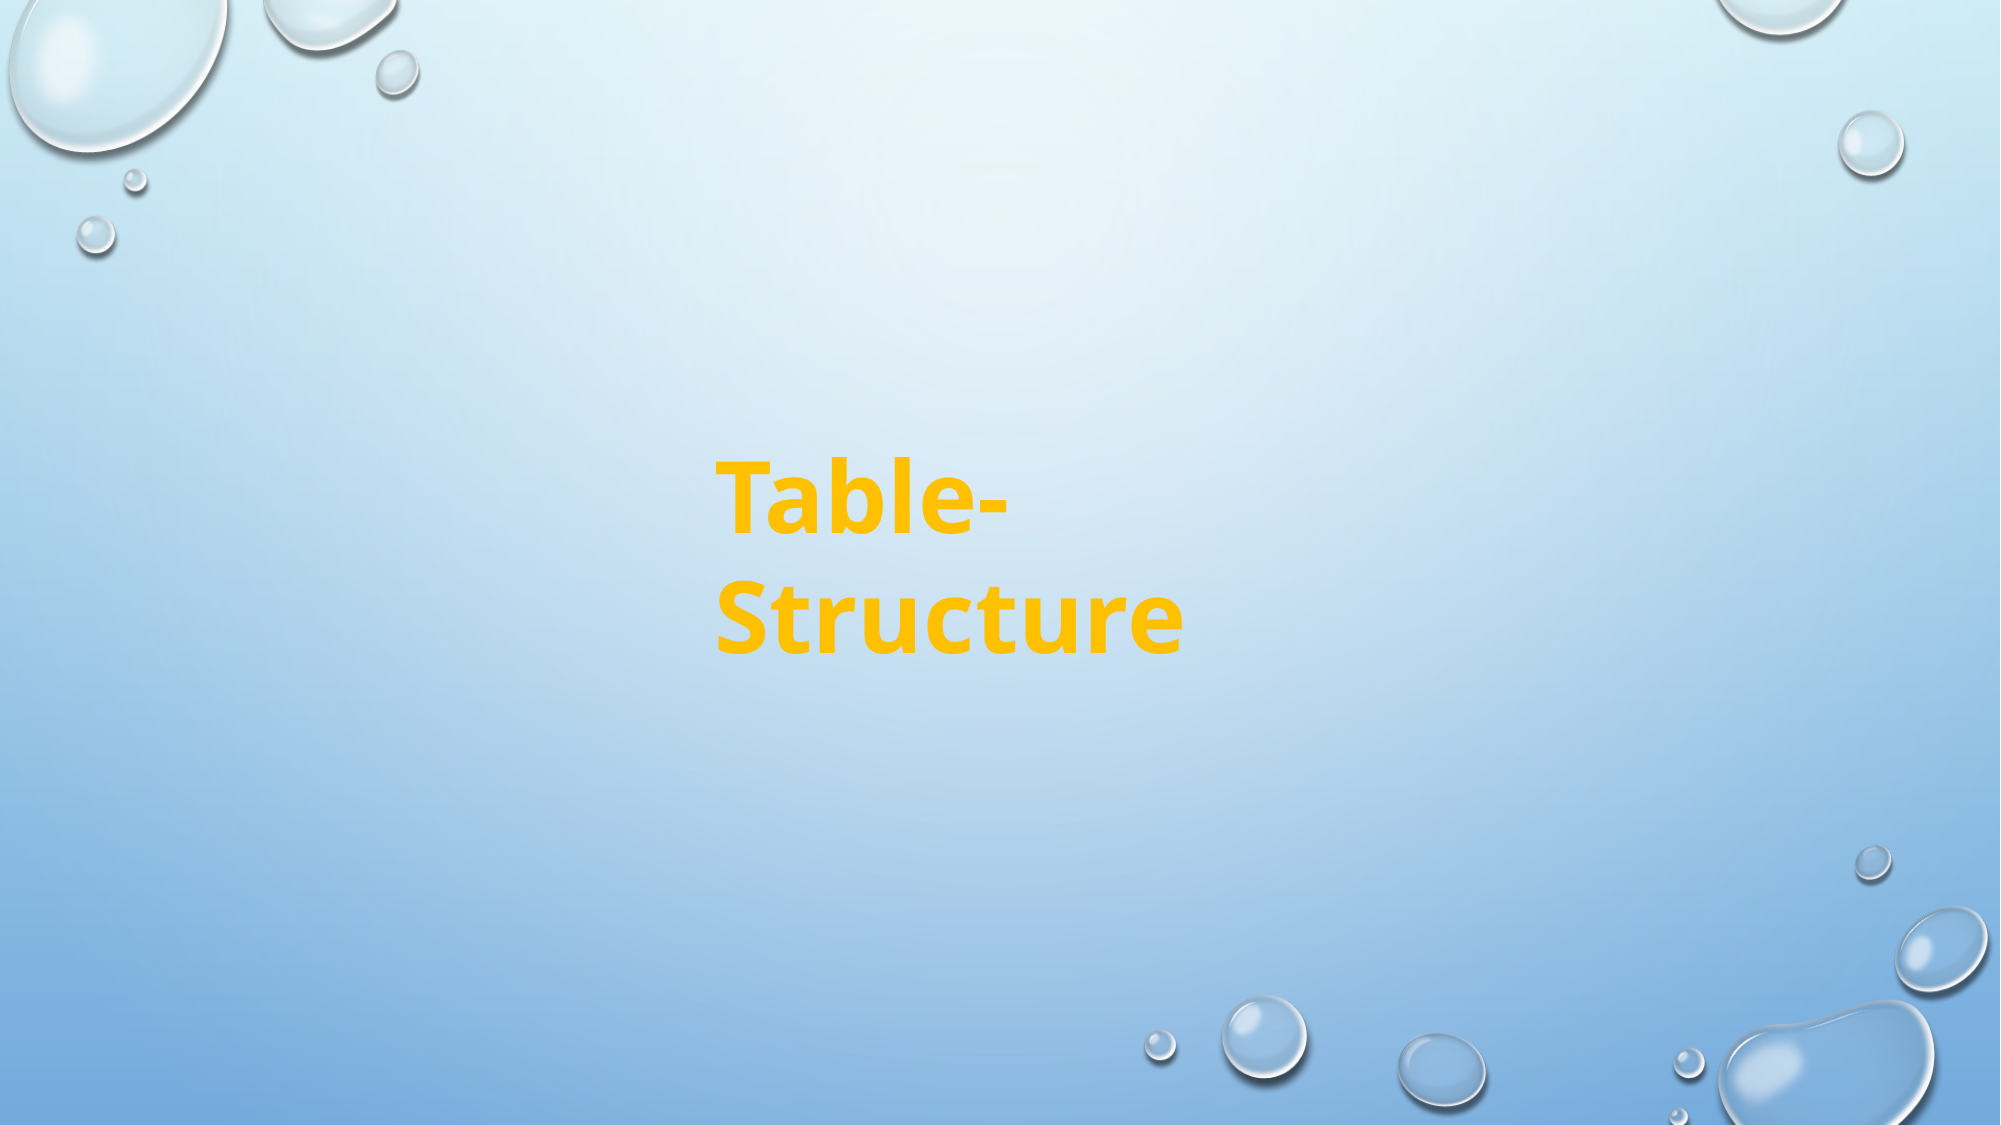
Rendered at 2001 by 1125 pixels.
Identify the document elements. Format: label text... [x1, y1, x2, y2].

picture [0, 0, 2000, 1125]
text_box Table-Structure [699, 426, 1494, 681]
